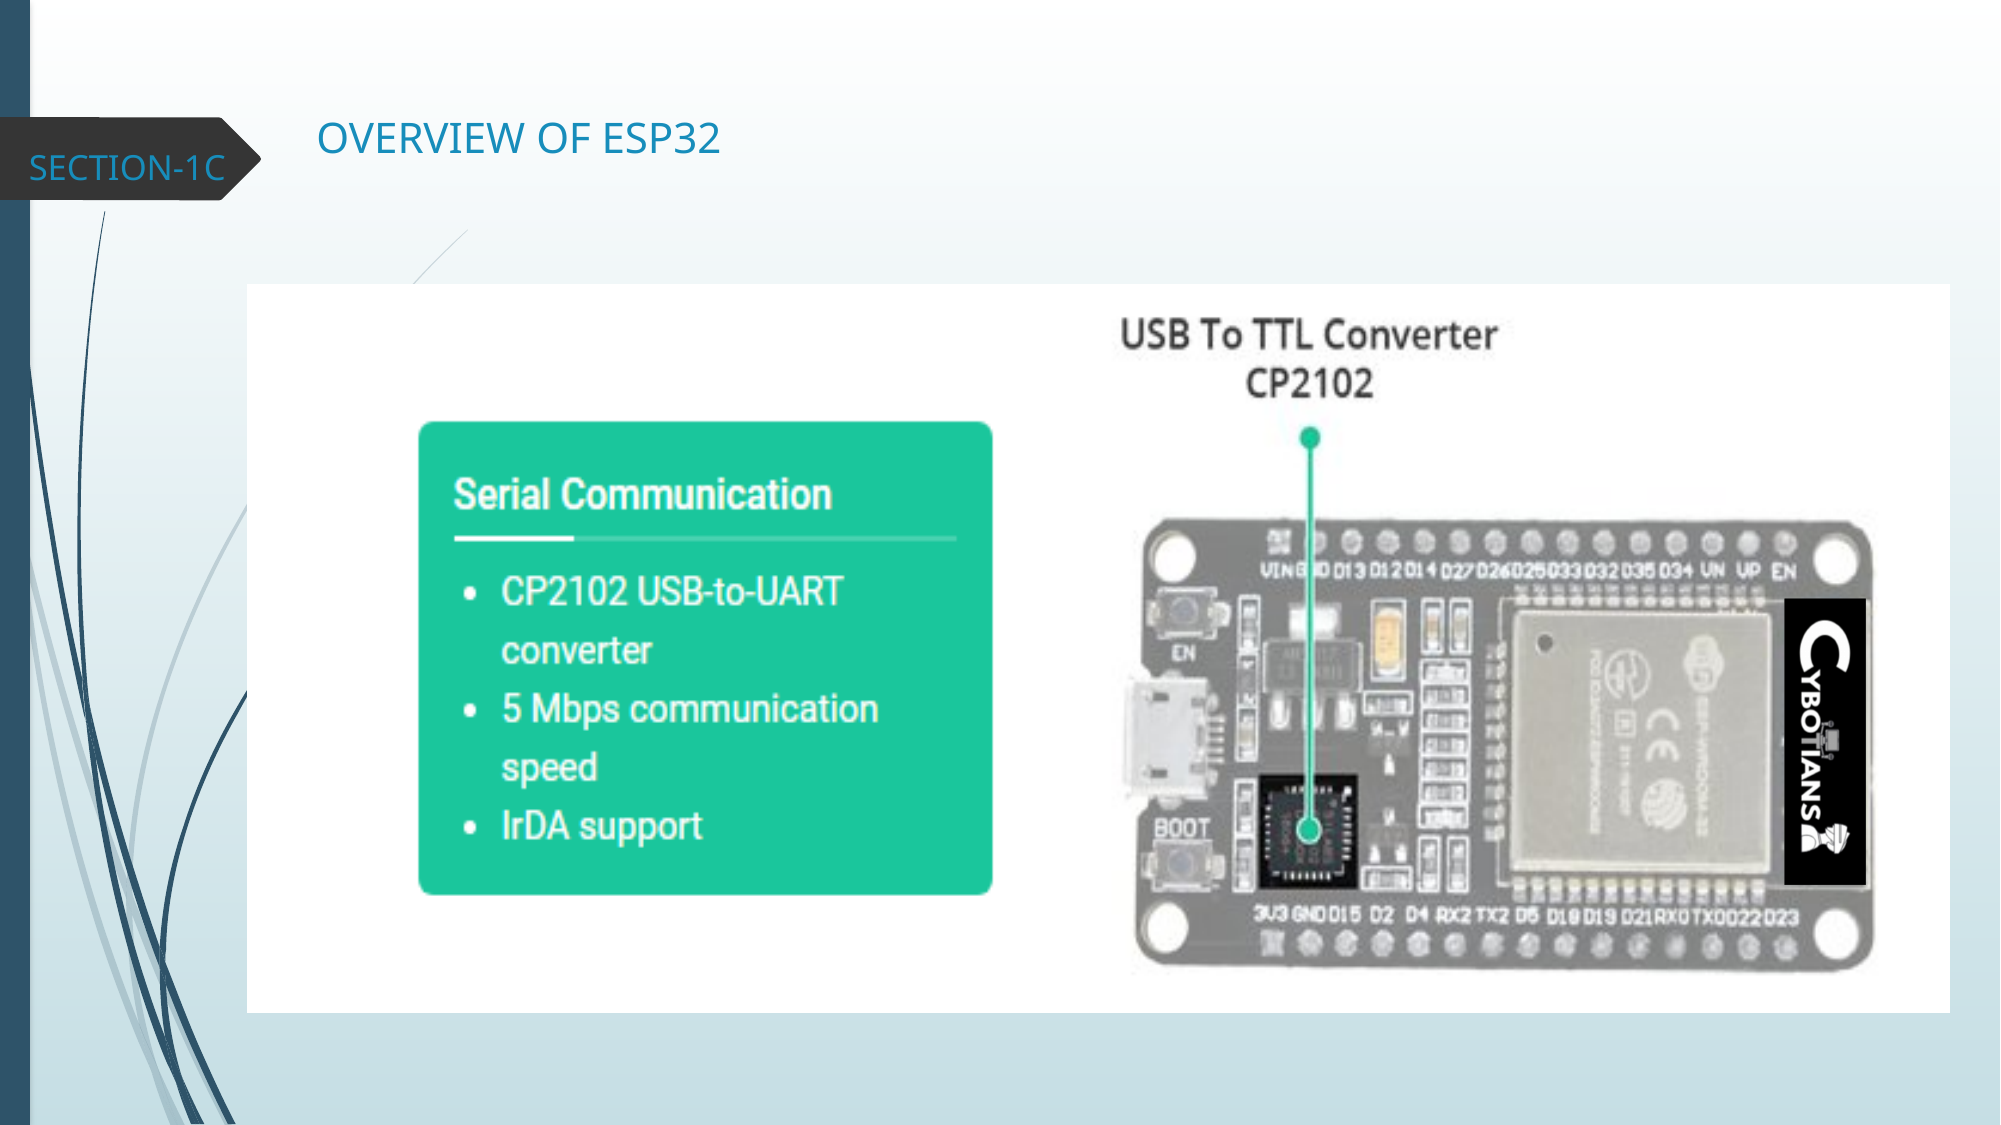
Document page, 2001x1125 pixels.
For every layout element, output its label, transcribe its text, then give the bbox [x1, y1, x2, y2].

title OVERVIEW OF ESP32 [301, 103, 1713, 221]
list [247, 284, 1950, 1013]
text_box SECTION-1C [13, 138, 248, 221]
picture [1681, 701, 1969, 783]
